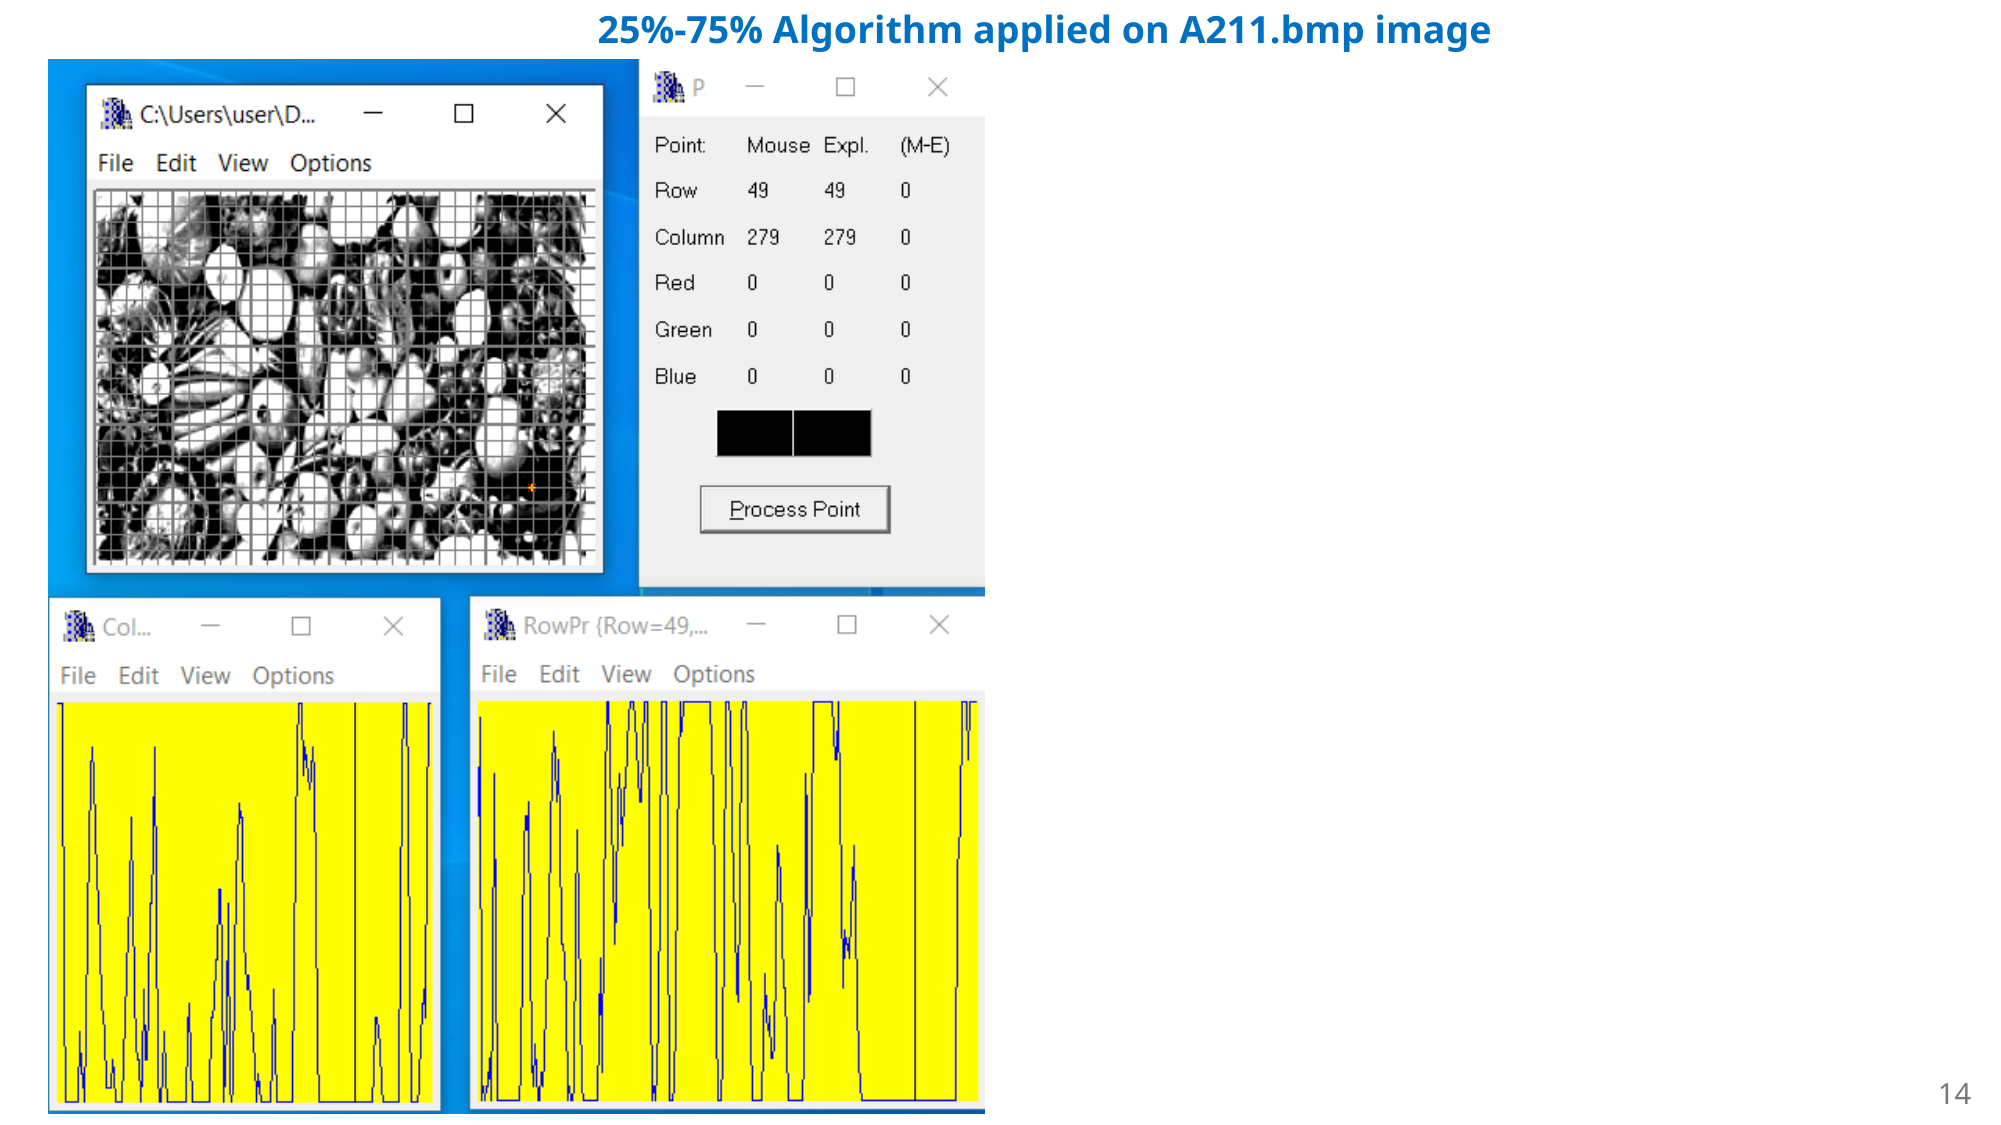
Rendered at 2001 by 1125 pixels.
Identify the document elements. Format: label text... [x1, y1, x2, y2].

text_box 25%-75% Algorithm applied on A211.bmp image [582, 0, 1583, 59]
slide_number 14 [1922, 1065, 2000, 1125]
picture [48, 58, 985, 1115]
